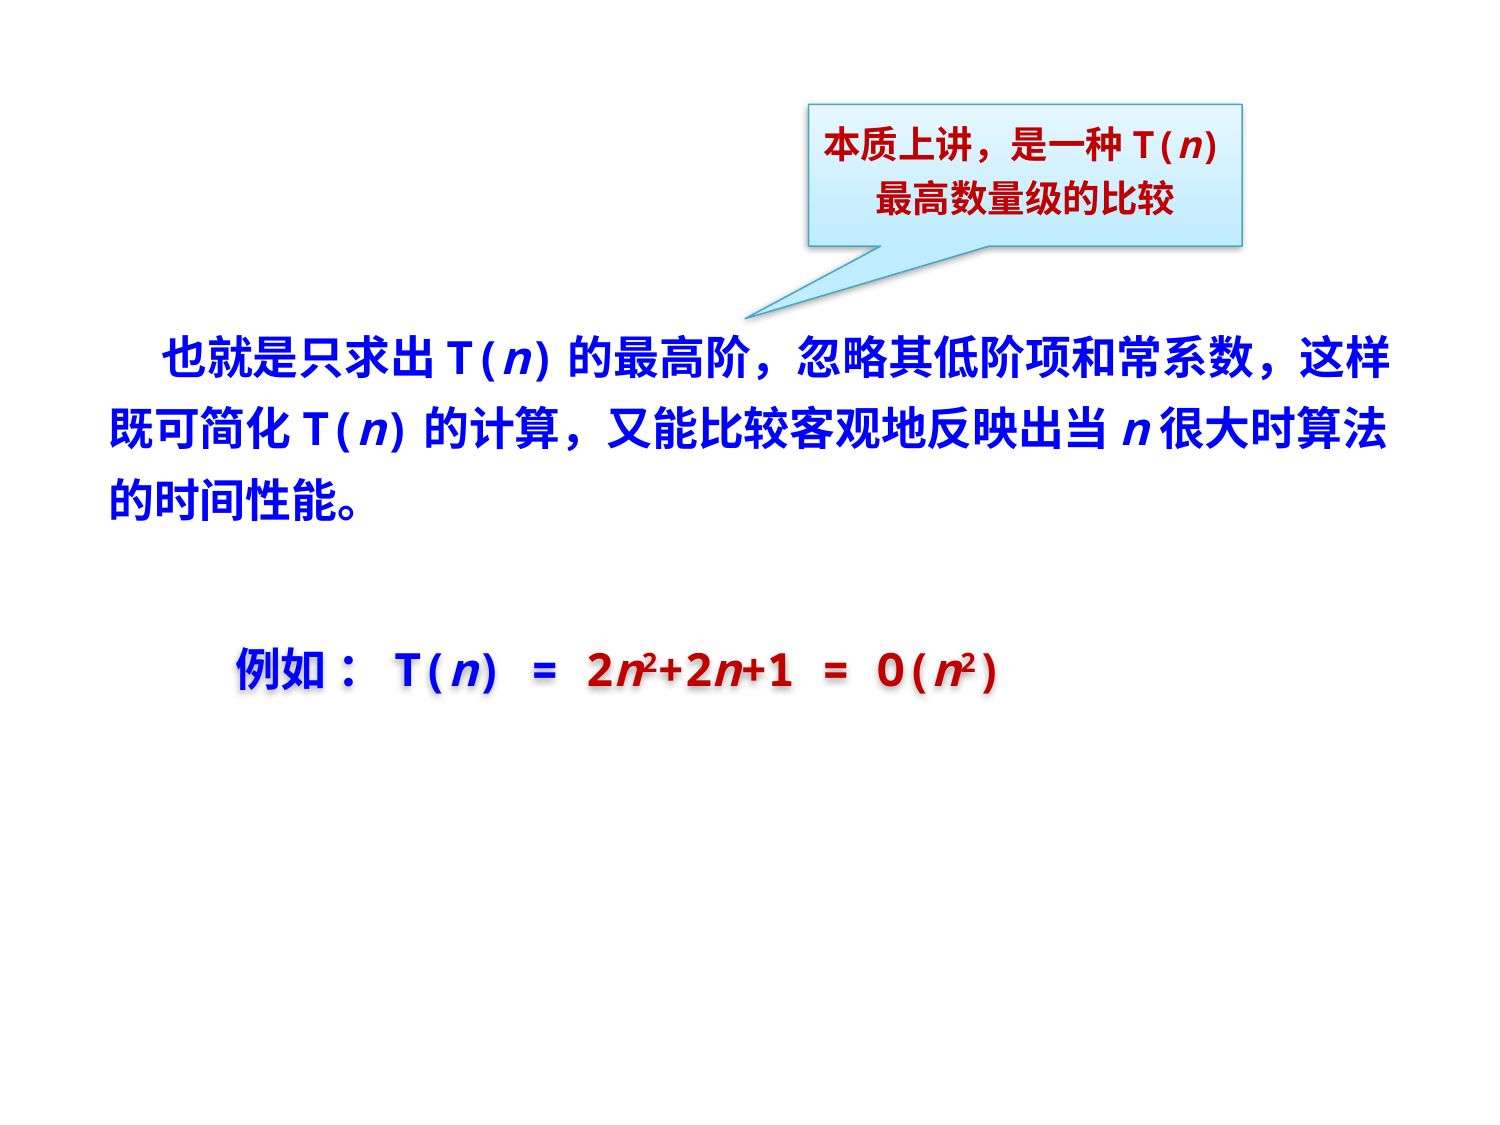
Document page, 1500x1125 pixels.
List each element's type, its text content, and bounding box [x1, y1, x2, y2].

text_box 例如 ：T(n) = 2n2+2n+1 = O(n2) [199, 632, 1043, 703]
text_box 也就是只求出T(n)的最高阶，忽略其低阶项和常系数，这样既可简化T(n)的计算，又能比较客观地反映出当n很大时算法的时间性能。 [93, 304, 1407, 534]
text_box 本质上讲，是一种T(n)最高数量级的比较 [744, 103, 1243, 320]
